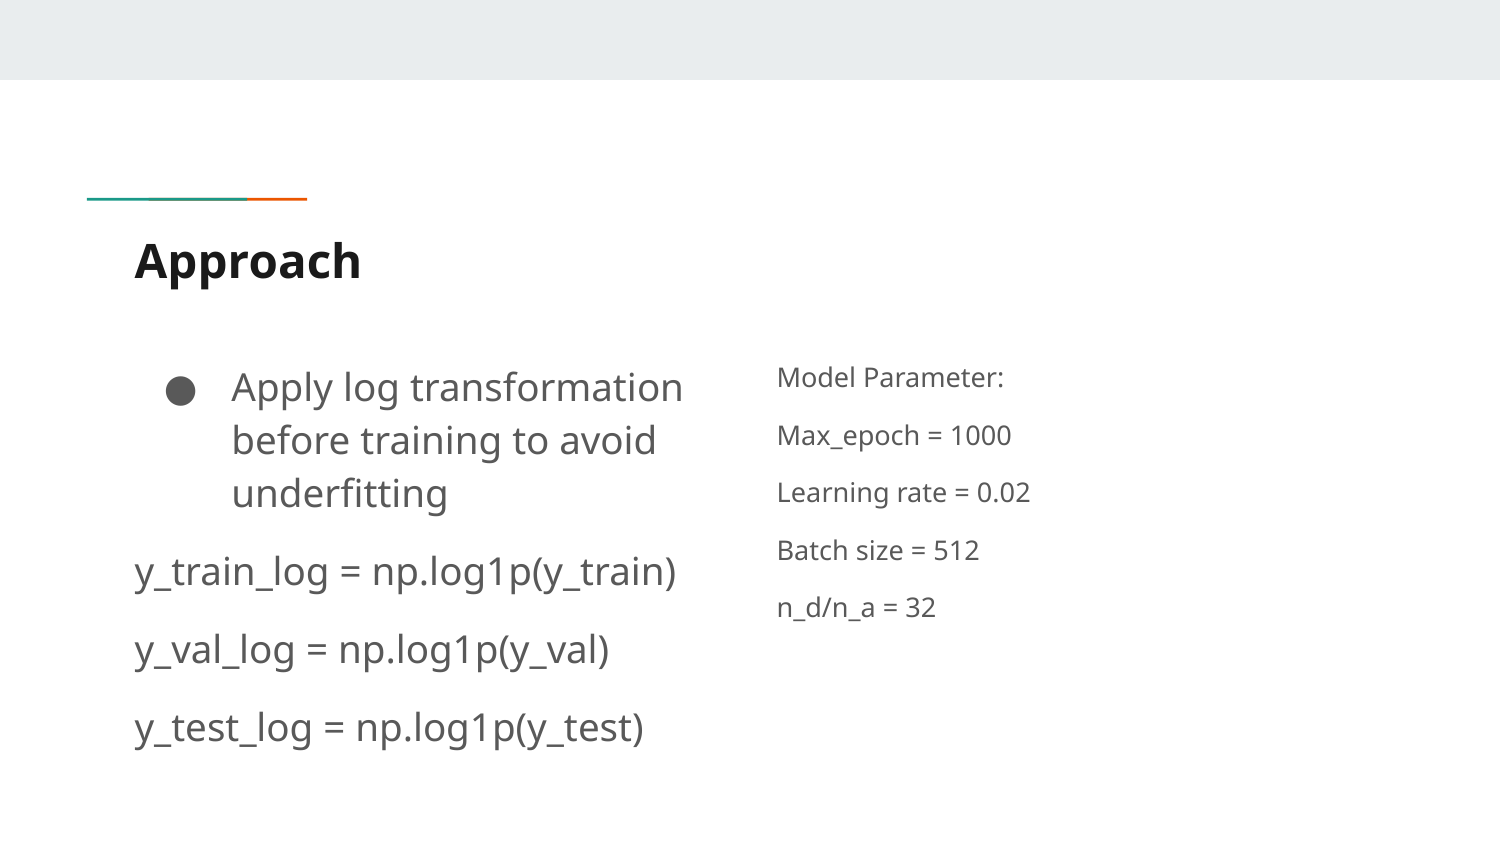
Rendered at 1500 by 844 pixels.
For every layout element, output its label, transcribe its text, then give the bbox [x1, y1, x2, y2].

list Model Parameter: Max_epoch = 1000 Learning rate = 0.02 Batch size = 512 n_d/n_a = 32 [761, 341, 1381, 712]
list Apply log transformation before training to avoid underfitting y_train_log = np.log1p(y_train) y_val_log = np.log1p(y_val) y_test_log = np.log1p(y_test) [119, 341, 739, 831]
title Approach [119, 216, 1381, 305]
